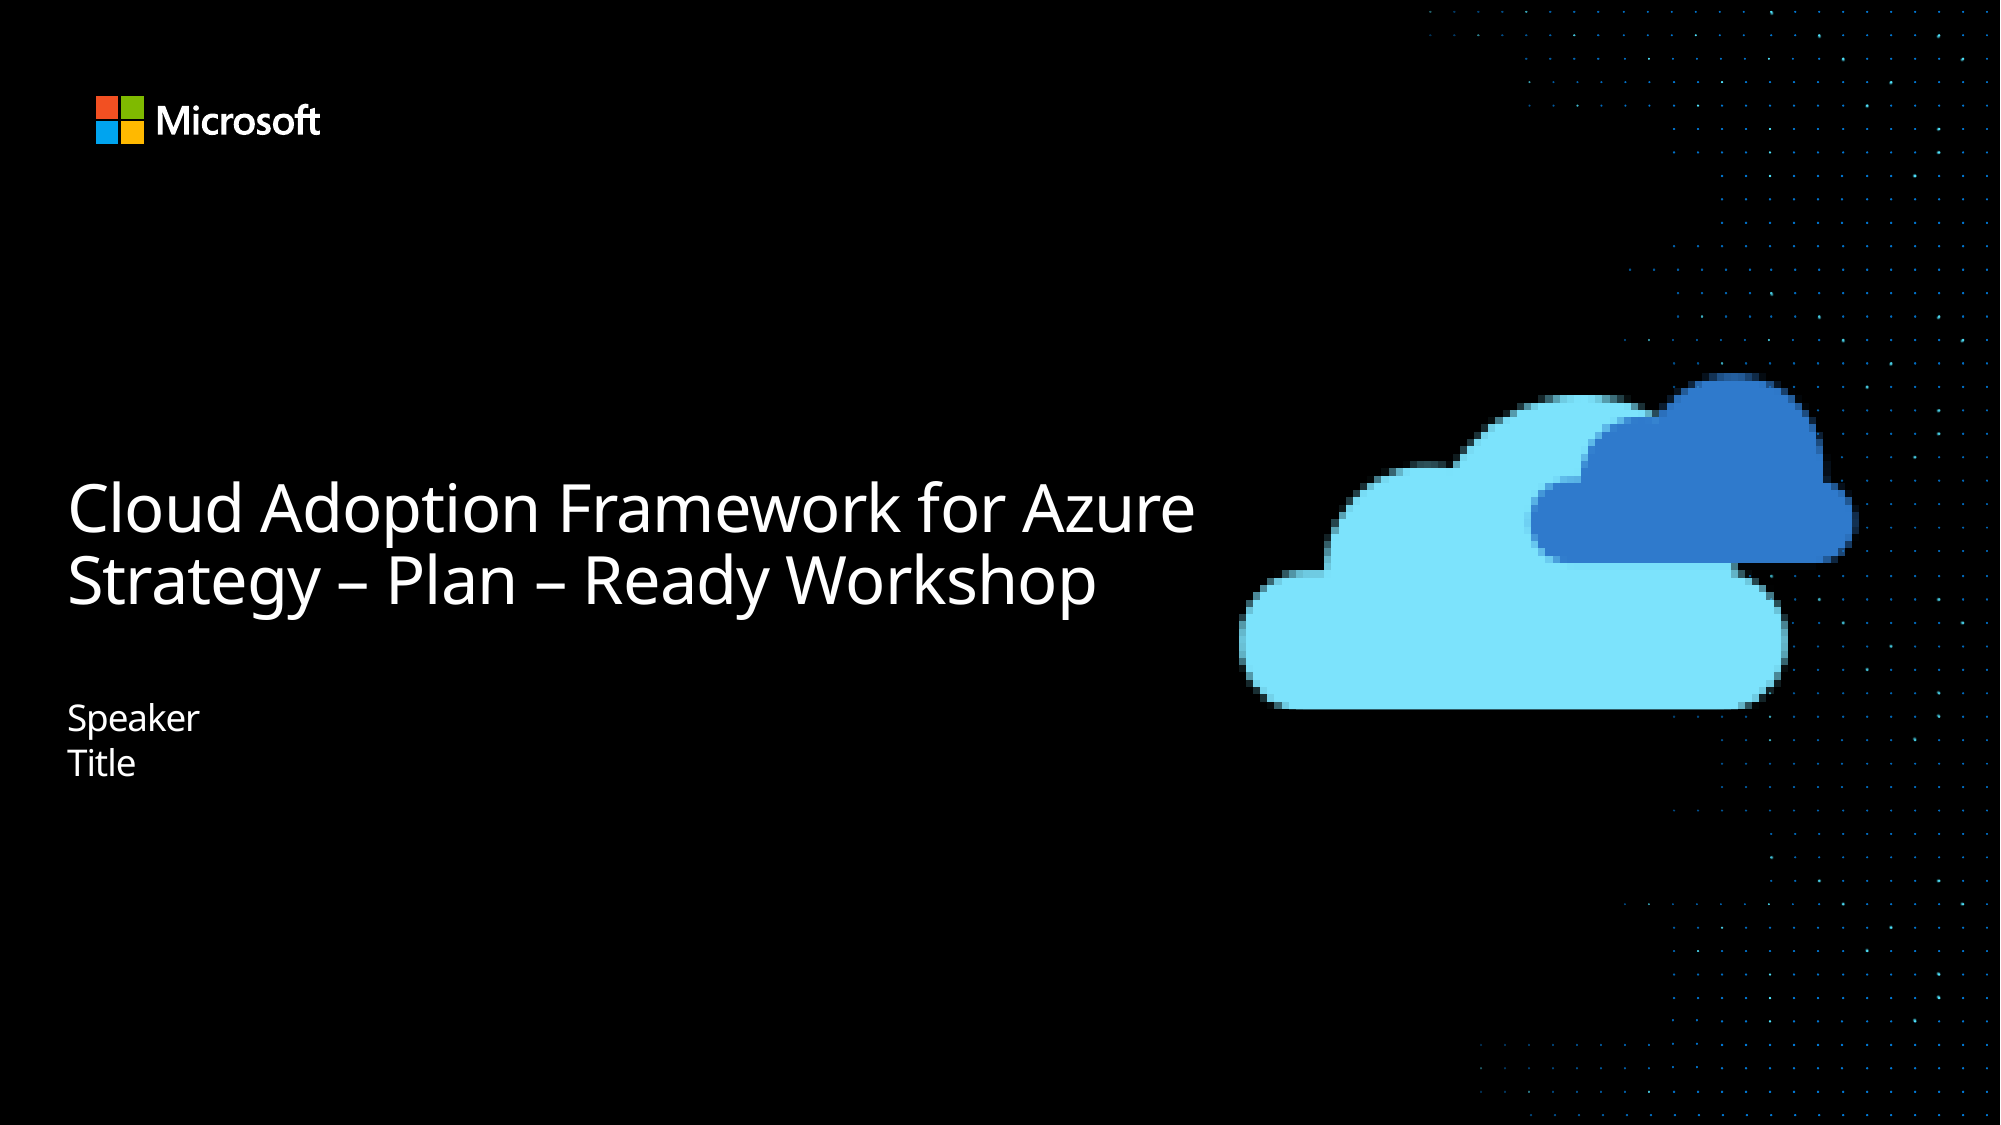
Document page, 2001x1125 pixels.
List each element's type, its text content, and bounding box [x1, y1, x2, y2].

list Speaker Title [67, 680, 1429, 800]
picture [1225, 8, 1988, 1117]
title Cloud Adoption Framework for Azure Strategy – Plan – Ready Workshop [67, 354, 1225, 650]
